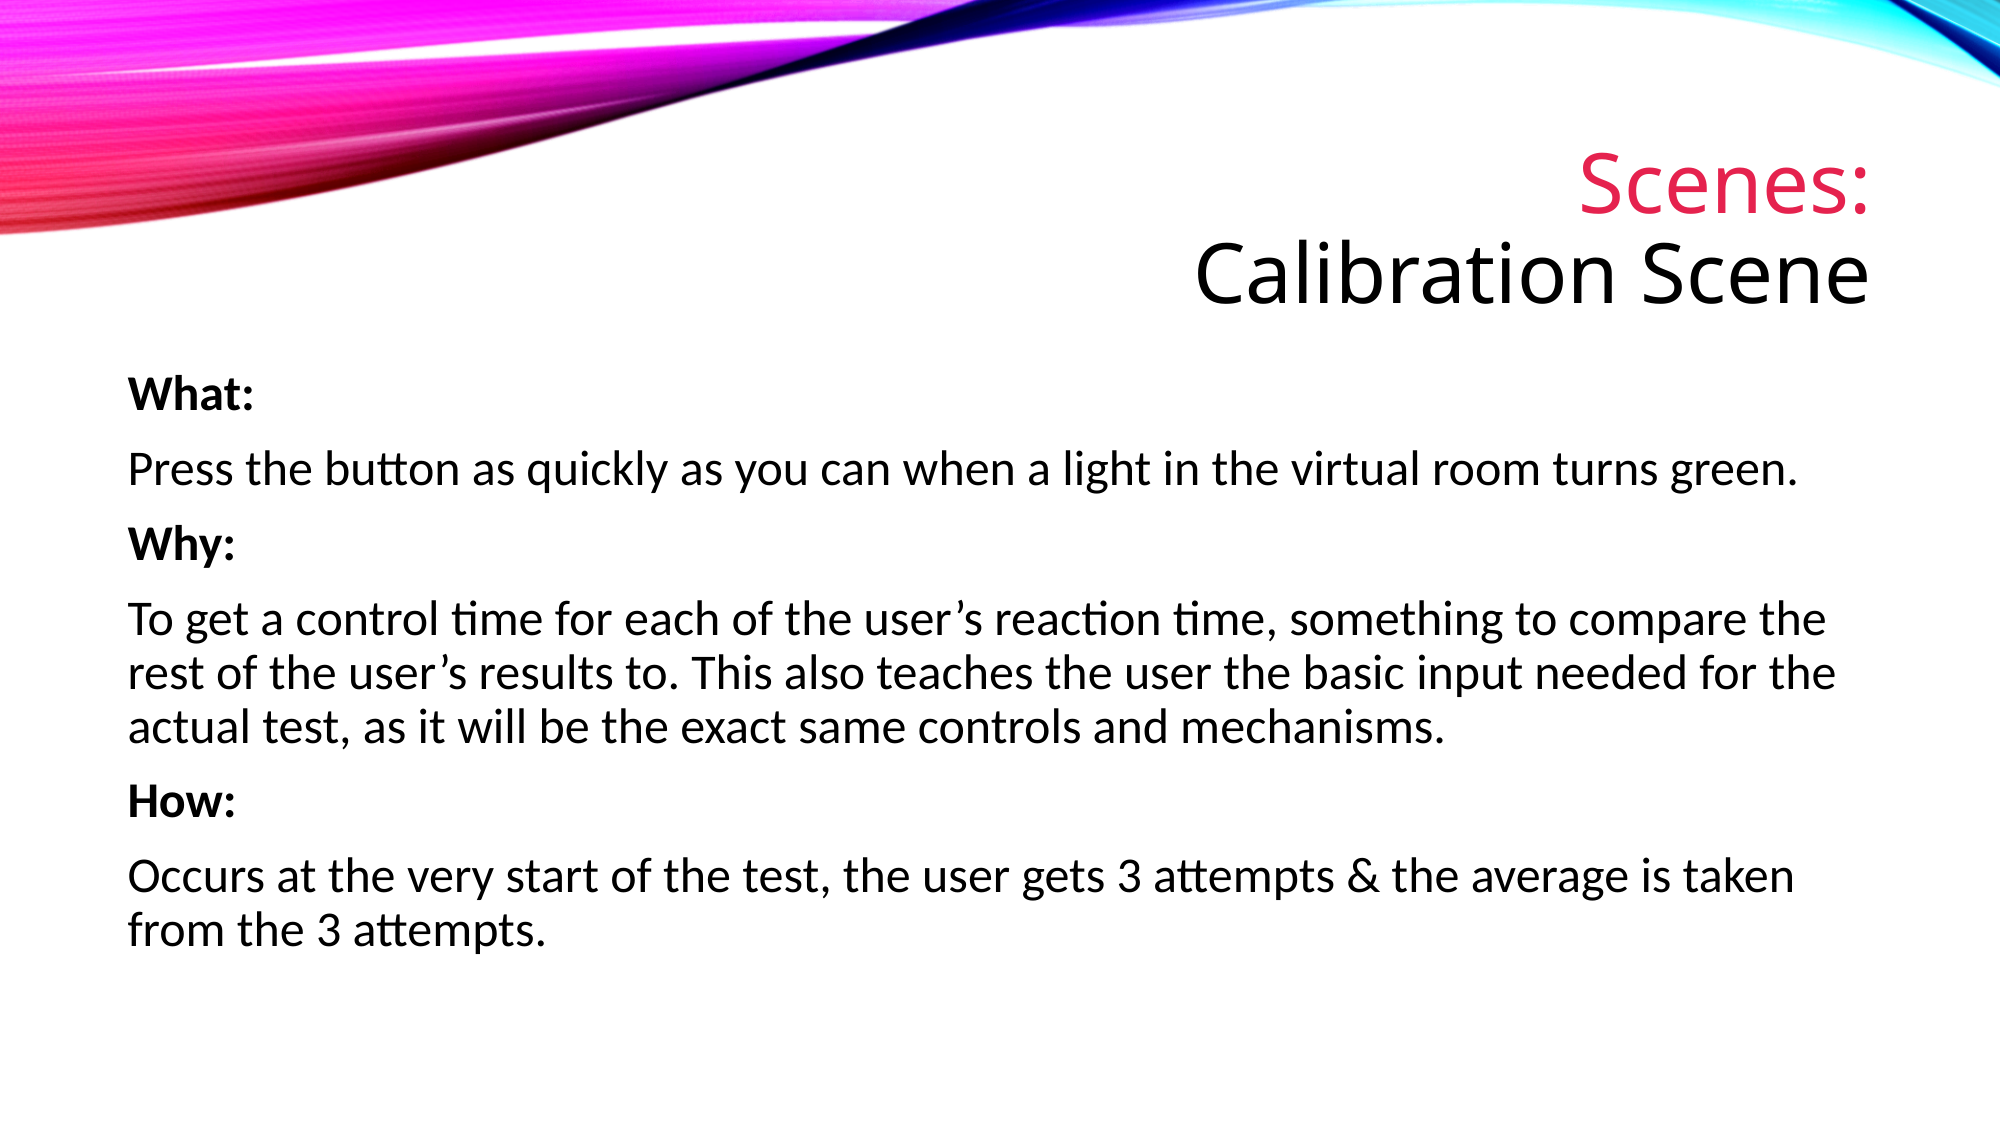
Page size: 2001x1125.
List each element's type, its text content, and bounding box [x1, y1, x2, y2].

picture [0, 0, 2000, 237]
title Scenes: Calibration Scene [474, 125, 1888, 338]
list What: Press the button as quickly as you can when a light in the virtual room turns green. Why: To get a control time for each of the user’s reaction time, something to compare the rest of the user’s results to. This also teaches the user the basic input needed for the actual test, as it will be the exact same controls and mechanisms. How: Occurs at the very start of the test, the user gets 3 attempts & the average is taken from the 3 attempts. [112, 360, 1888, 1021]
picture [1890, 0, 2000, 75]
picture [1910, 0, 2000, 45]
